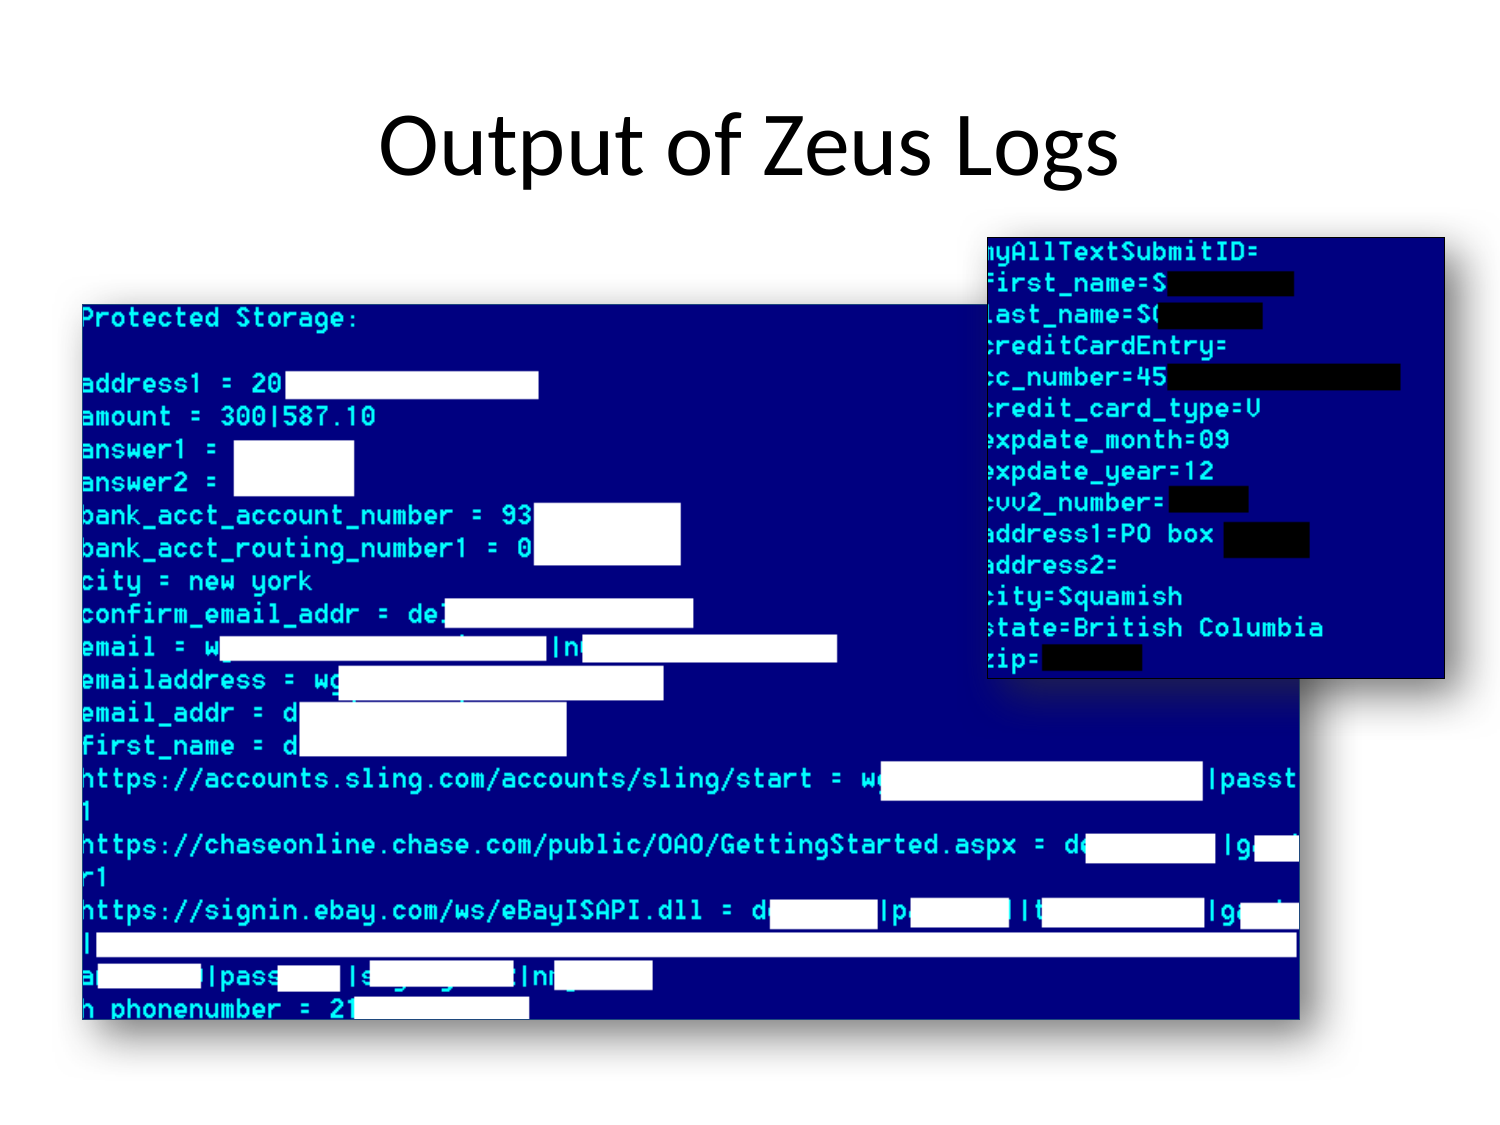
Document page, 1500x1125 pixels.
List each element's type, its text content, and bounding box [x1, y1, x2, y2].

title Output of Zeus Logs [75, 45, 1425, 233]
picture [81, 237, 1445, 1020]
picture [987, 248, 992, 258]
